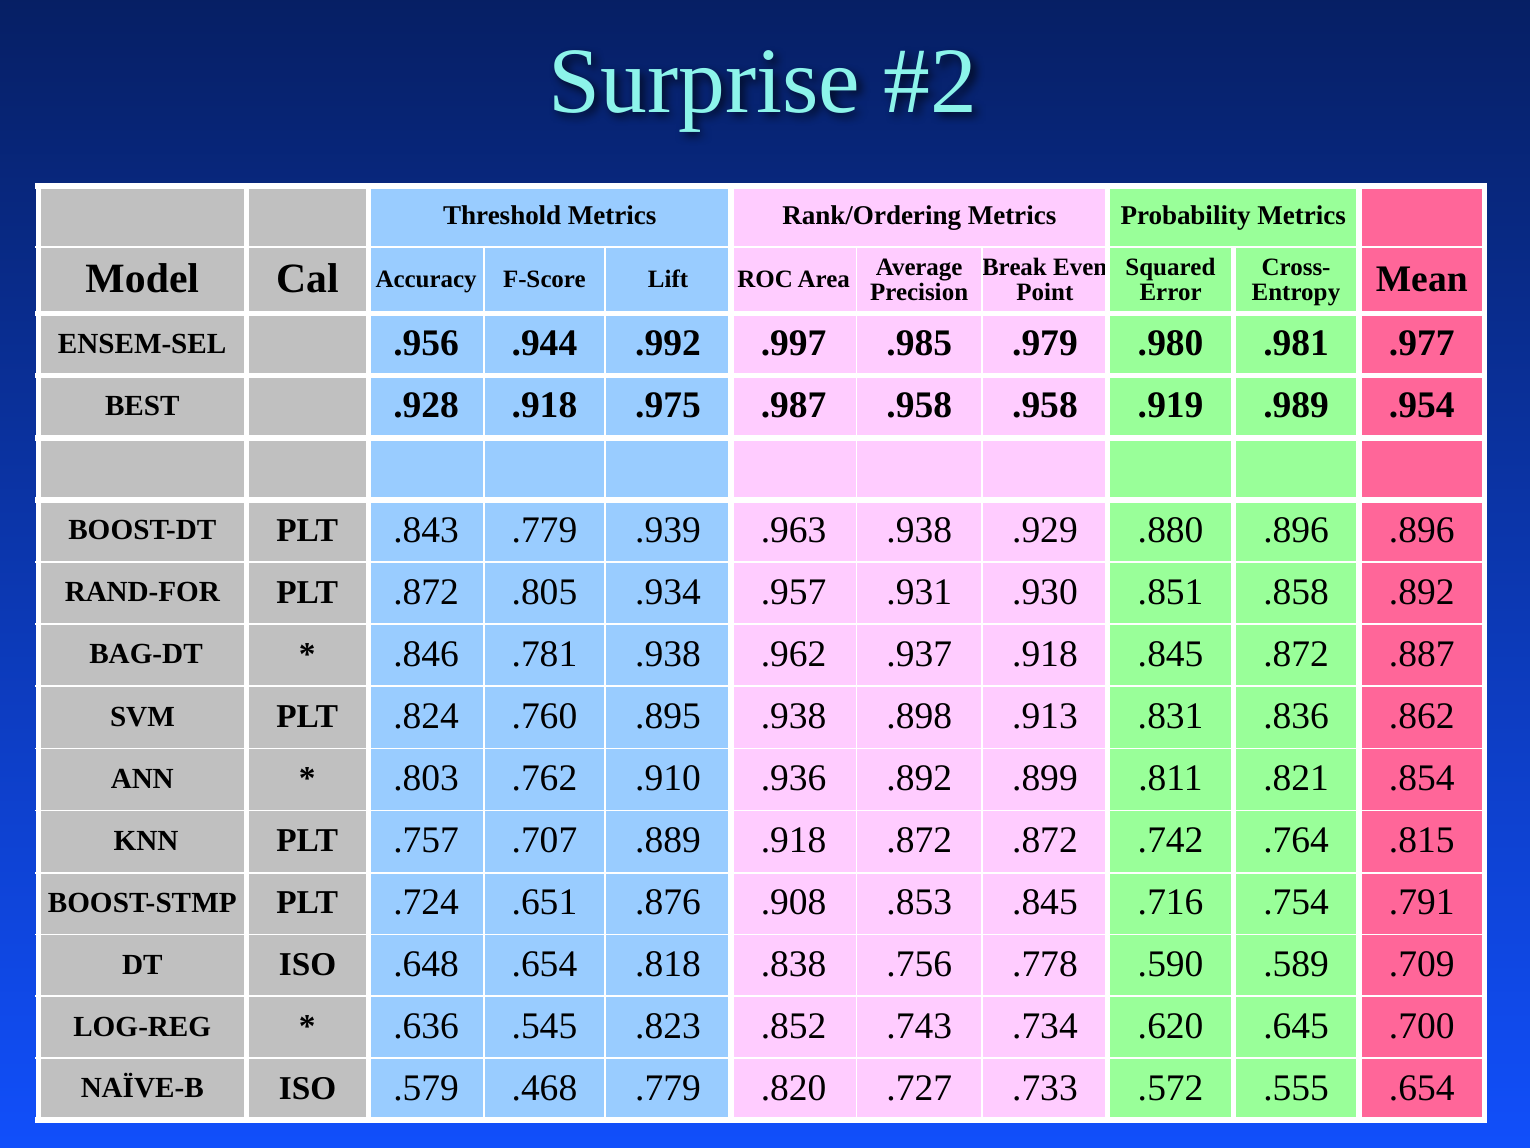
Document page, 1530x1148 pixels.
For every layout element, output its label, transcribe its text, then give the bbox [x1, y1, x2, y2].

table_cell .981 [1236, 316, 1356, 373]
table_cell BOOST-DT [41, 503, 244, 561]
table_cell .468 [485, 1059, 604, 1117]
table_cell .939 [606, 503, 728, 561]
table_cell BOOST-STMP [41, 874, 244, 934]
table_cell .913 [983, 687, 1105, 748]
table_cell .892 [1362, 563, 1482, 623]
table_cell .818 [606, 935, 728, 995]
table_cell [983, 441, 1105, 497]
table_cell .757 [371, 811, 483, 872]
table_cell ROC Area [734, 248, 856, 311]
table_cell .831 [1110, 687, 1231, 748]
table_cell .811 [1110, 749, 1231, 810]
table_cell .853 [857, 874, 981, 934]
table_cell Break Even Point [983, 248, 1105, 311]
table_cell .779 [485, 503, 604, 561]
table_cell Accuracy [371, 248, 483, 311]
table_cell .929 [983, 503, 1105, 561]
table_cell .555 [1236, 1059, 1356, 1117]
table_cell .572 [1110, 1059, 1231, 1117]
table_cell .760 [485, 687, 604, 748]
table_cell .862 [1362, 687, 1482, 748]
table_cell .843 [371, 503, 483, 561]
table_cell Cross-Entropy [1236, 248, 1356, 311]
table_cell .742 [1110, 811, 1231, 872]
table_cell F-Score [485, 248, 604, 311]
table_cell .963 [734, 503, 856, 561]
table_cell .930 [983, 563, 1105, 623]
table_cell .908 [734, 874, 856, 934]
table_cell .896 [1362, 503, 1482, 561]
table_cell .781 [485, 625, 604, 685]
table_cell .918 [734, 811, 856, 872]
table_cell [485, 441, 604, 497]
table_cell .803 [371, 749, 483, 810]
table_cell SVM [41, 687, 244, 748]
table_cell .851 [1110, 563, 1231, 623]
table_cell PLT [249, 811, 366, 872]
table_cell .734 [983, 997, 1105, 1057]
table_header Probability Metrics [1110, 189, 1356, 246]
table_cell .824 [371, 687, 483, 748]
table_cell PLT [249, 563, 366, 623]
table_cell .876 [606, 874, 728, 934]
table_cell .724 [371, 874, 483, 934]
table_cell .779 [606, 1059, 728, 1117]
table_header [41, 189, 244, 246]
table_cell ENSEM-SEL [41, 316, 244, 373]
table_cell .889 [606, 811, 728, 872]
table_cell .545 [485, 997, 604, 1057]
table_cell .910 [606, 749, 728, 810]
table_cell .636 [371, 997, 483, 1057]
table_cell .645 [1236, 997, 1356, 1057]
table_cell .754 [1236, 874, 1356, 934]
table_cell .931 [857, 563, 981, 623]
table_cell .957 [734, 563, 856, 623]
table_cell [1236, 441, 1356, 497]
table_cell .954 [1362, 378, 1482, 435]
table_cell .727 [857, 1059, 981, 1117]
table_cell .733 [983, 1059, 1105, 1117]
table_cell [249, 441, 366, 497]
table_cell .872 [857, 811, 981, 872]
table_cell [249, 378, 366, 435]
table_cell .872 [371, 563, 483, 623]
table_cell RAND-FOR [41, 563, 244, 623]
table_cell .898 [857, 687, 981, 748]
table_cell .778 [983, 935, 1105, 995]
table_cell Squared Error [1110, 248, 1231, 311]
table_cell .838 [734, 935, 856, 995]
table_header [249, 189, 366, 246]
table_cell .805 [485, 563, 604, 623]
table_cell .852 [734, 997, 856, 1057]
table_cell .648 [371, 935, 483, 995]
table_cell .936 [734, 749, 856, 810]
table_cell .989 [1236, 378, 1356, 435]
table_header Threshold Metrics [371, 189, 728, 246]
table_cell * [249, 625, 366, 685]
table_cell .896 [1236, 503, 1356, 561]
table_cell .700 [1362, 997, 1482, 1057]
table_cell BAG-DT [41, 625, 244, 685]
table_cell .938 [857, 503, 981, 561]
table_cell .654 [1362, 1059, 1482, 1117]
table_cell .919 [1110, 378, 1231, 435]
table_cell .858 [1236, 563, 1356, 623]
table_cell .918 [485, 378, 604, 435]
table_cell .956 [371, 316, 483, 373]
table_cell ISO [249, 935, 366, 995]
table_cell ANN [41, 749, 244, 810]
table_cell LOG-REG [41, 997, 244, 1057]
table_cell .743 [857, 997, 981, 1057]
table_cell .716 [1110, 874, 1231, 934]
table_cell .975 [606, 378, 728, 435]
table_cell .895 [606, 687, 728, 748]
table_cell NAÏVE-B [41, 1059, 244, 1117]
table_cell .872 [1236, 625, 1356, 685]
table_cell KNN [41, 811, 244, 872]
table_cell [734, 441, 856, 497]
table_cell DT [41, 935, 244, 995]
table_cell .997 [734, 316, 856, 373]
table_cell Lift [606, 248, 728, 311]
table_cell .944 [485, 316, 604, 373]
table_cell [1110, 441, 1231, 497]
table_cell [1362, 441, 1482, 497]
table_cell Model [41, 248, 244, 311]
table_cell .815 [1362, 811, 1482, 872]
table_cell .707 [485, 811, 604, 872]
table_cell .820 [734, 1059, 856, 1117]
table_cell [41, 441, 244, 497]
table_cell Average Precision [857, 248, 981, 311]
table_cell [371, 441, 483, 497]
table_cell .887 [1362, 625, 1482, 685]
table_cell .977 [1362, 316, 1482, 373]
table_header [1362, 189, 1482, 246]
table_cell .899 [983, 749, 1105, 810]
table_cell .620 [1110, 997, 1231, 1057]
table_cell .928 [371, 378, 483, 435]
table_cell PLT [249, 503, 366, 561]
table_cell .709 [1362, 935, 1482, 995]
table_cell Cal [249, 248, 366, 311]
table_cell .979 [983, 316, 1105, 373]
table_header Rank/Ordering Metrics [734, 189, 1105, 246]
table_cell [249, 316, 366, 373]
table_cell .872 [983, 811, 1105, 872]
table_cell * [249, 997, 366, 1057]
table_cell .992 [606, 316, 728, 373]
table_cell .854 [1362, 749, 1482, 810]
table_cell .756 [857, 935, 981, 995]
table_cell .590 [1110, 935, 1231, 995]
table_cell .762 [485, 749, 604, 810]
table_cell .654 [485, 935, 604, 995]
table_cell .958 [983, 378, 1105, 435]
table_cell .821 [1236, 749, 1356, 810]
table_cell .836 [1236, 687, 1356, 748]
table_cell .980 [1110, 316, 1231, 373]
table_cell .845 [983, 874, 1105, 934]
table_cell .918 [983, 625, 1105, 685]
table_cell [857, 441, 981, 497]
table_cell .845 [1110, 625, 1231, 685]
table_cell .764 [1236, 811, 1356, 872]
table_cell Mean [1362, 248, 1482, 311]
table_cell .985 [857, 316, 981, 373]
table_cell BEST [41, 378, 244, 435]
table_cell ISO [249, 1059, 366, 1117]
table_cell .846 [371, 625, 483, 685]
table_cell .938 [734, 687, 856, 748]
table_cell PLT [249, 874, 366, 934]
table_cell * [249, 749, 366, 810]
table_cell .823 [606, 997, 728, 1057]
table_cell .937 [857, 625, 981, 685]
table_cell .962 [734, 625, 856, 685]
table_cell .651 [485, 874, 604, 934]
table_cell .579 [371, 1059, 483, 1117]
title Surprise #2 [37, 0, 1490, 153]
table_cell .958 [857, 378, 981, 435]
table_cell .934 [606, 563, 728, 623]
table_cell PLT [249, 687, 366, 748]
table_cell .987 [734, 378, 856, 435]
table_cell .589 [1236, 935, 1356, 995]
table_cell .880 [1110, 503, 1231, 561]
table_cell [606, 441, 728, 497]
table_cell .892 [857, 749, 981, 810]
table_cell .938 [606, 625, 728, 685]
table_cell .791 [1362, 874, 1482, 934]
